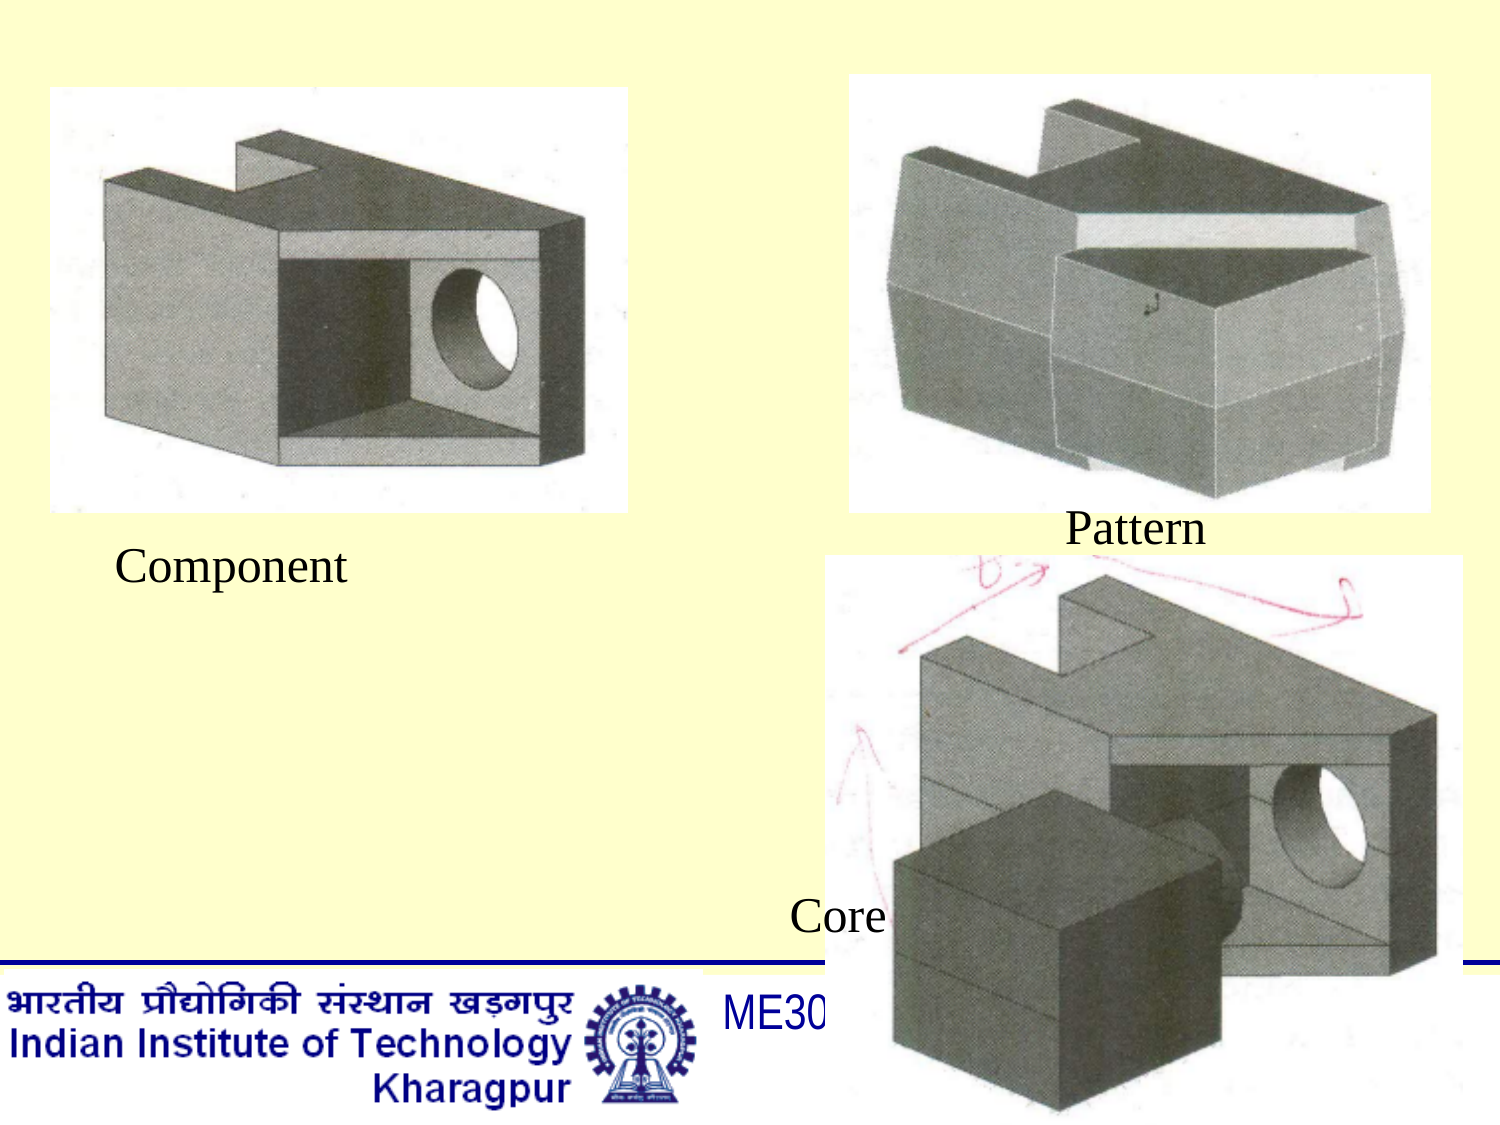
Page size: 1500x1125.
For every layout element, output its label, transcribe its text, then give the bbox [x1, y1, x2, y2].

picture [824, 555, 1463, 1125]
text_box Core [774, 874, 819, 950]
picture [4, 969, 703, 1125]
picture [849, 74, 1431, 513]
text_box Pattern [1049, 521, 1413, 553]
text_box Component [99, 524, 463, 600]
picture [49, 87, 628, 513]
